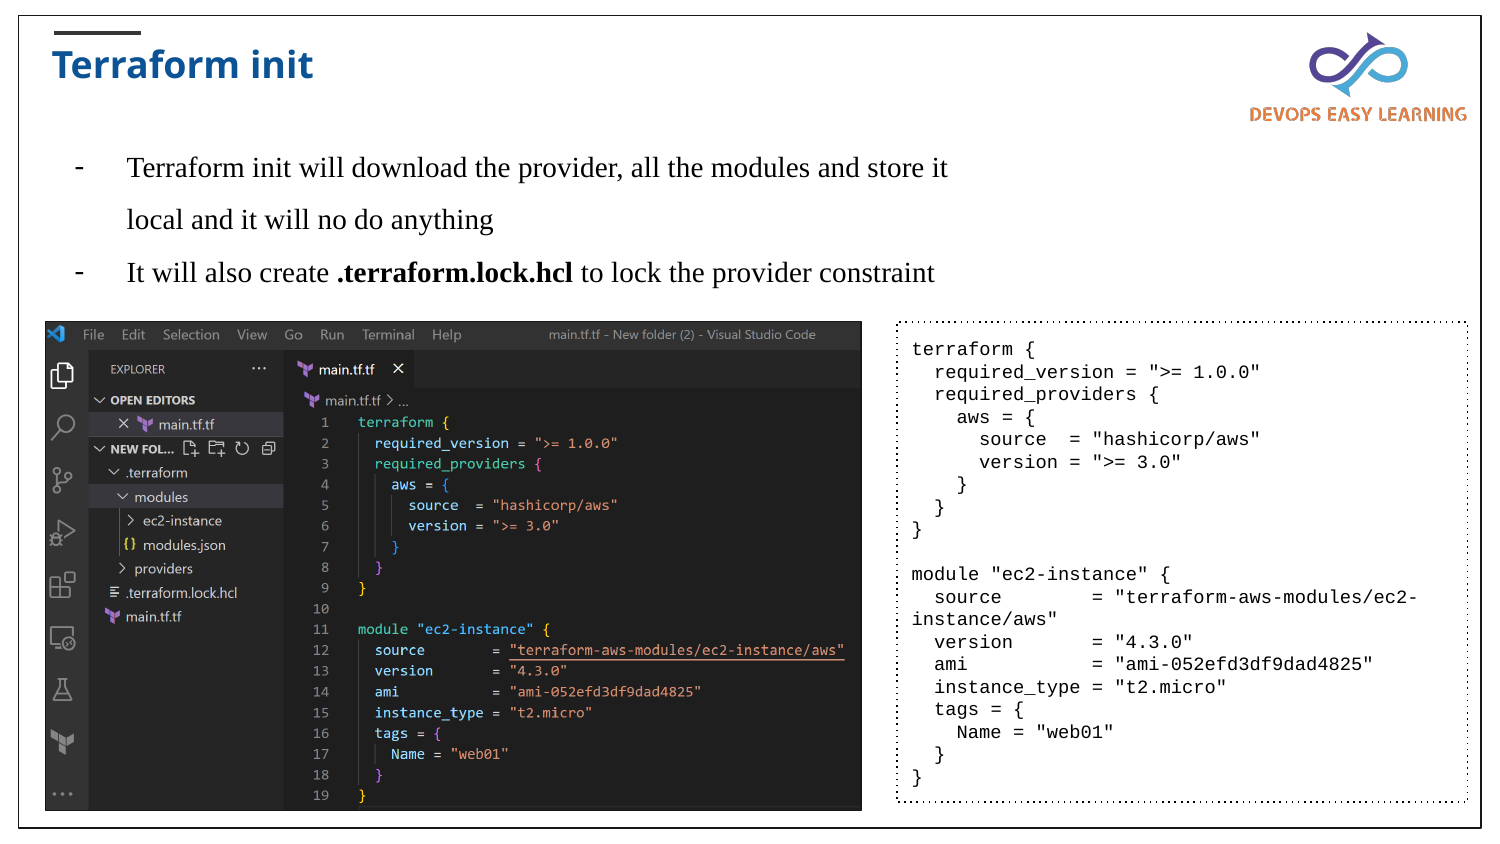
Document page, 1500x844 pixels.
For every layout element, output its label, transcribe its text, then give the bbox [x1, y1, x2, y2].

text_box Terraform init [36, 33, 1220, 94]
picture [46, 321, 861, 811]
picture [1240, 21, 1477, 141]
text_box Terraform init will download the provider, all the modules and store it local and it will no do anything It will also create .terraform.lock.hcl to lock the provider constraint [36, 115, 1005, 303]
text_box terraform { required_version = ">= 1.0.0" required_providers { aws = { source = "hashicorp/aws" version = ">= 3.0" } } } module "ec2-instance" { source = "terraform-aws-modules/ec2-instance/aws" version = "4.3.0" ami = "ami-052efd3df9dad4825" instance_type = "t2.micro" tags = { Name = "web01" } } [896, 322, 1468, 803]
text_box [18, 15, 1482, 829]
